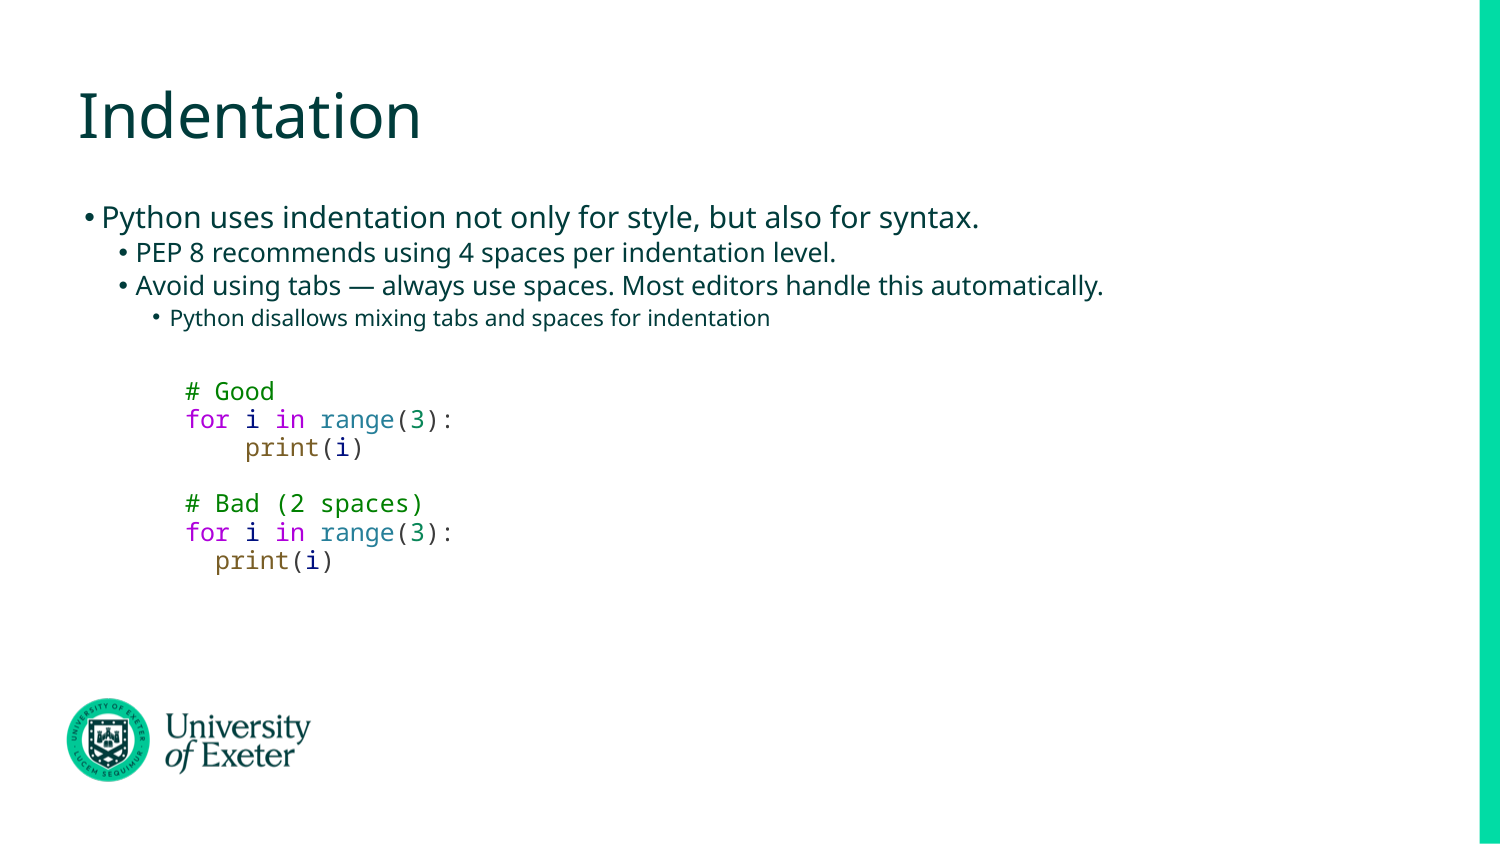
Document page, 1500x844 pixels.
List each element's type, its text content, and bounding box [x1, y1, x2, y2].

title Indentation [64, 77, 1200, 153]
picture [54, 651, 324, 829]
list Python uses indentation not only for style, but also for syntax. PEP 8 recommends using 4 spaces per indentation level. Avoid using tabs — always use spaces. Most editors handle this automatically. Python disallows mixing tabs and spaces for indentation [69, 194, 1421, 613]
text_box # Good for i in range(3): print(i) # Bad (2 spaces) for i in range(3): print(i) [170, 370, 1141, 638]
